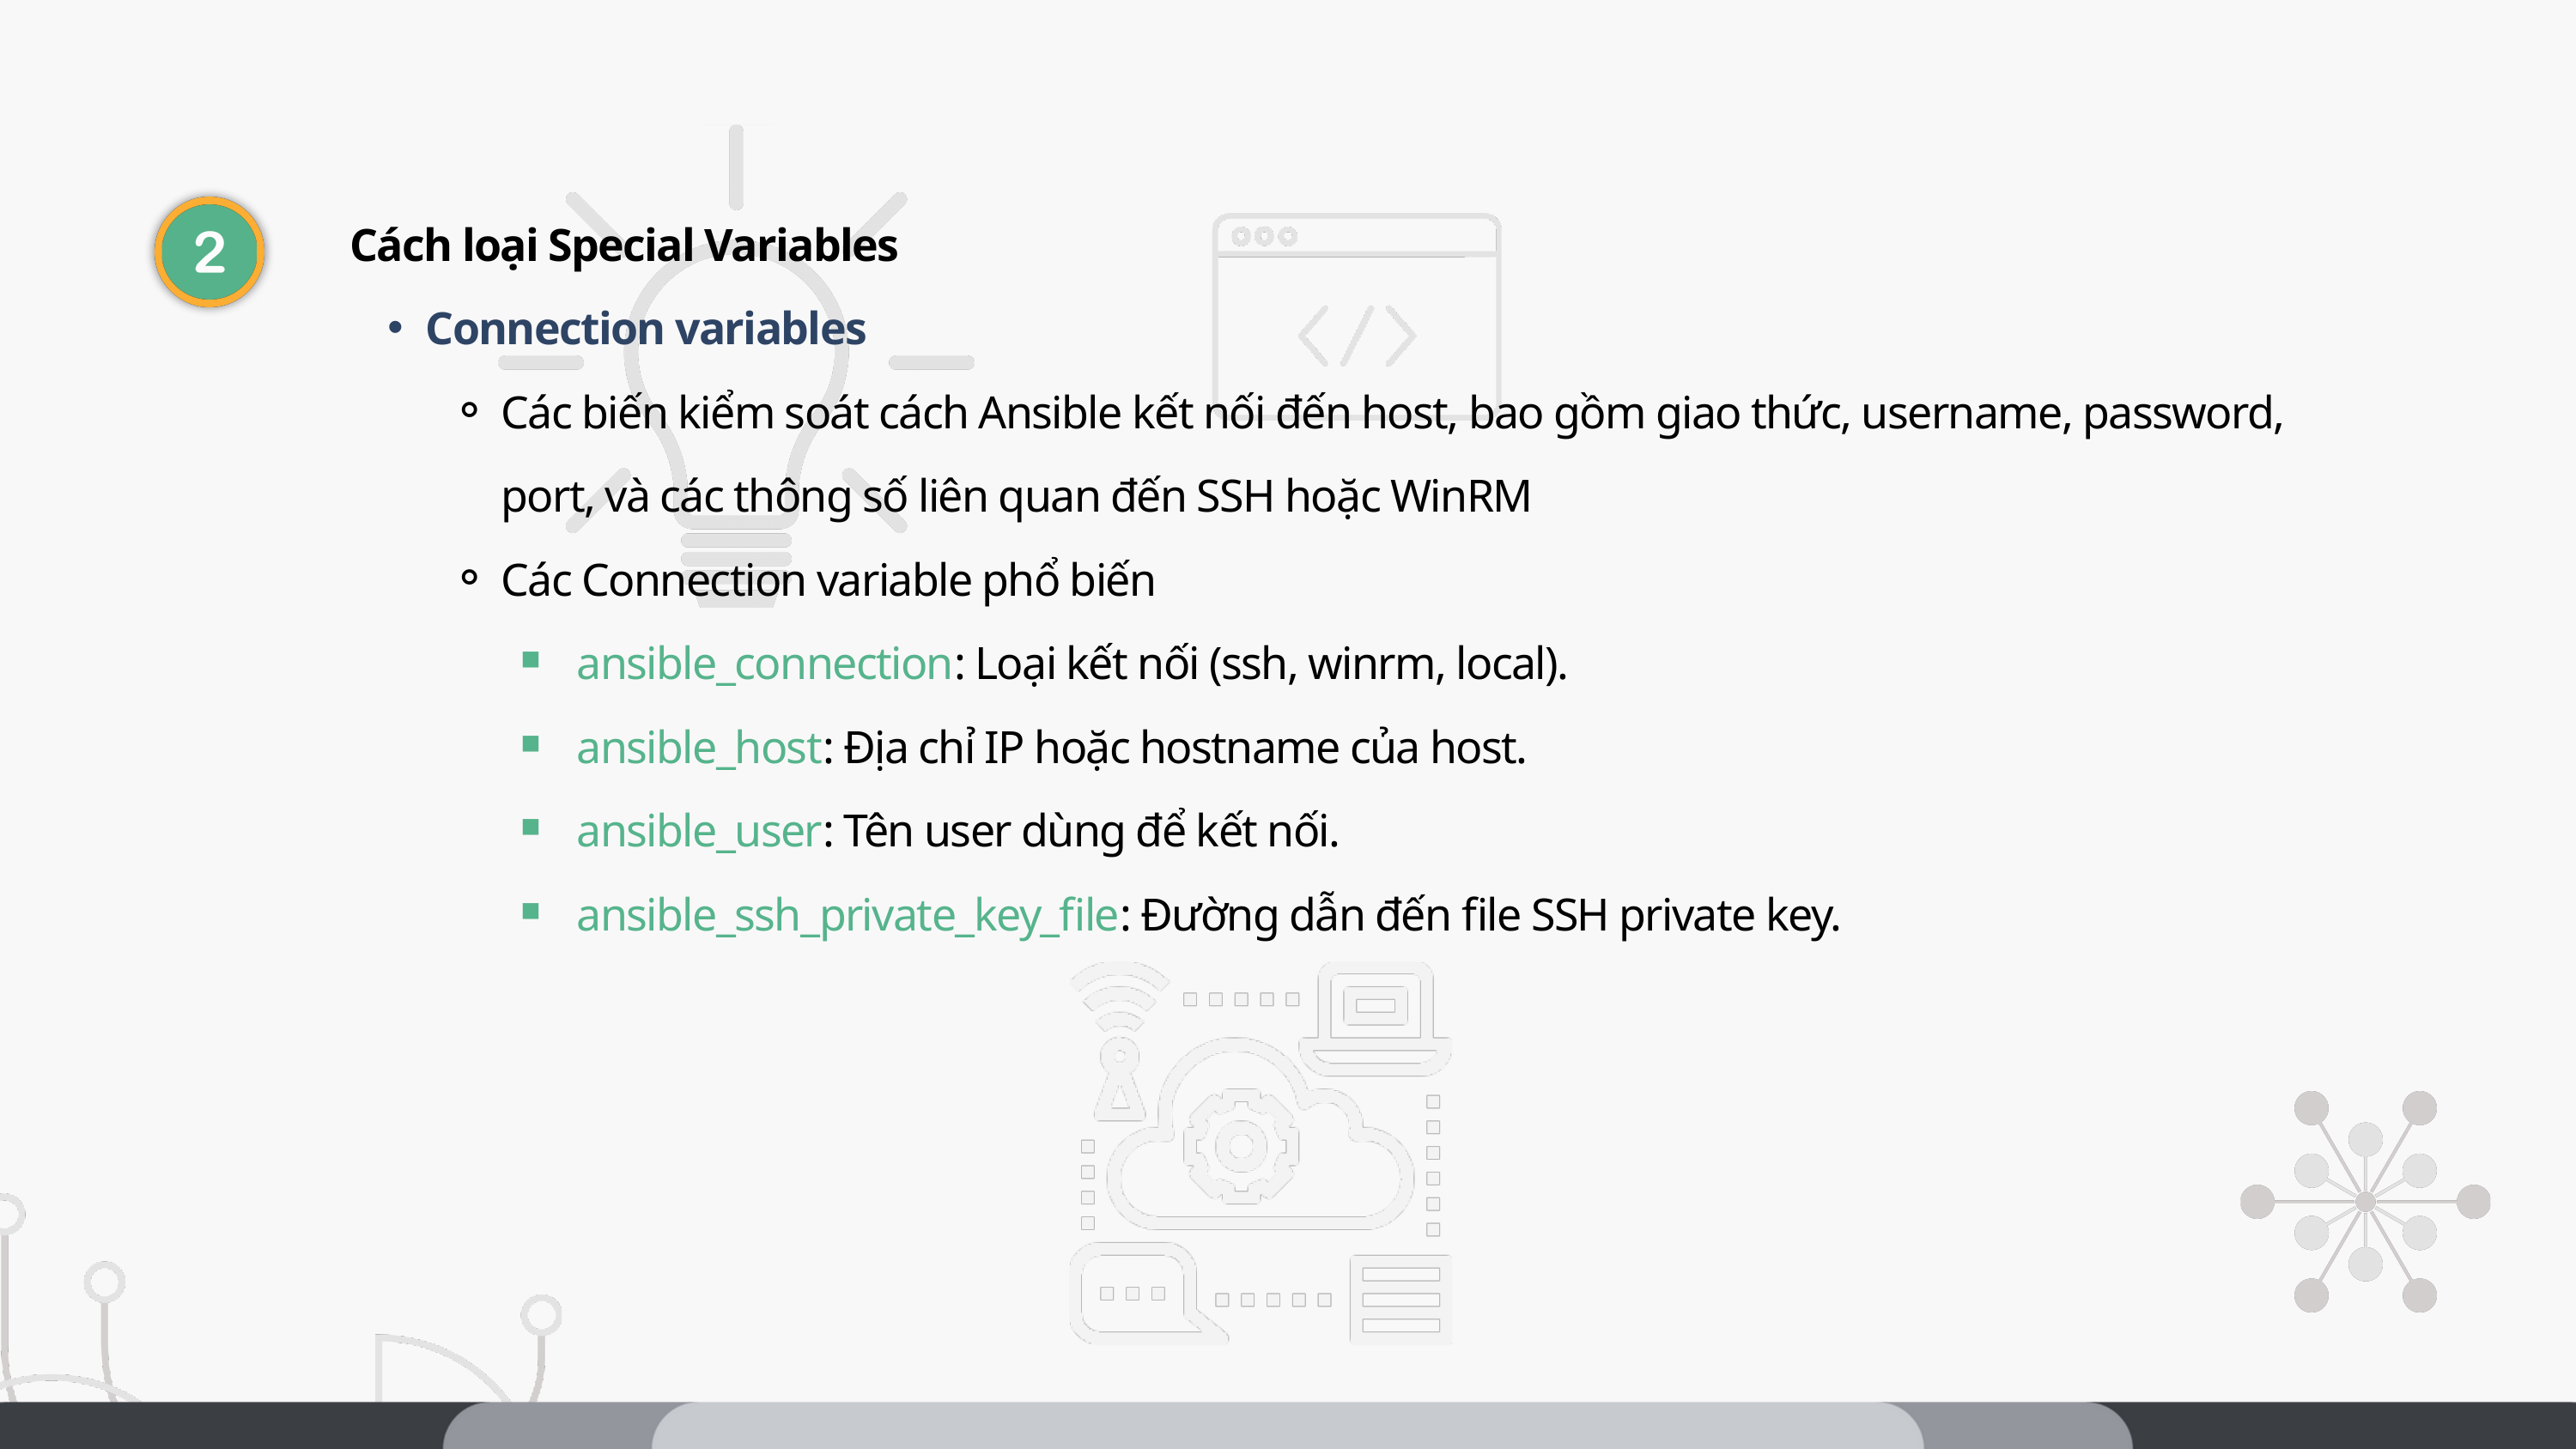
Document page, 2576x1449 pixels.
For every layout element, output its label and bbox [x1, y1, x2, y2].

text_box [0, 124, 2491, 1449]
text_box [2494, 1389, 2576, 1449]
